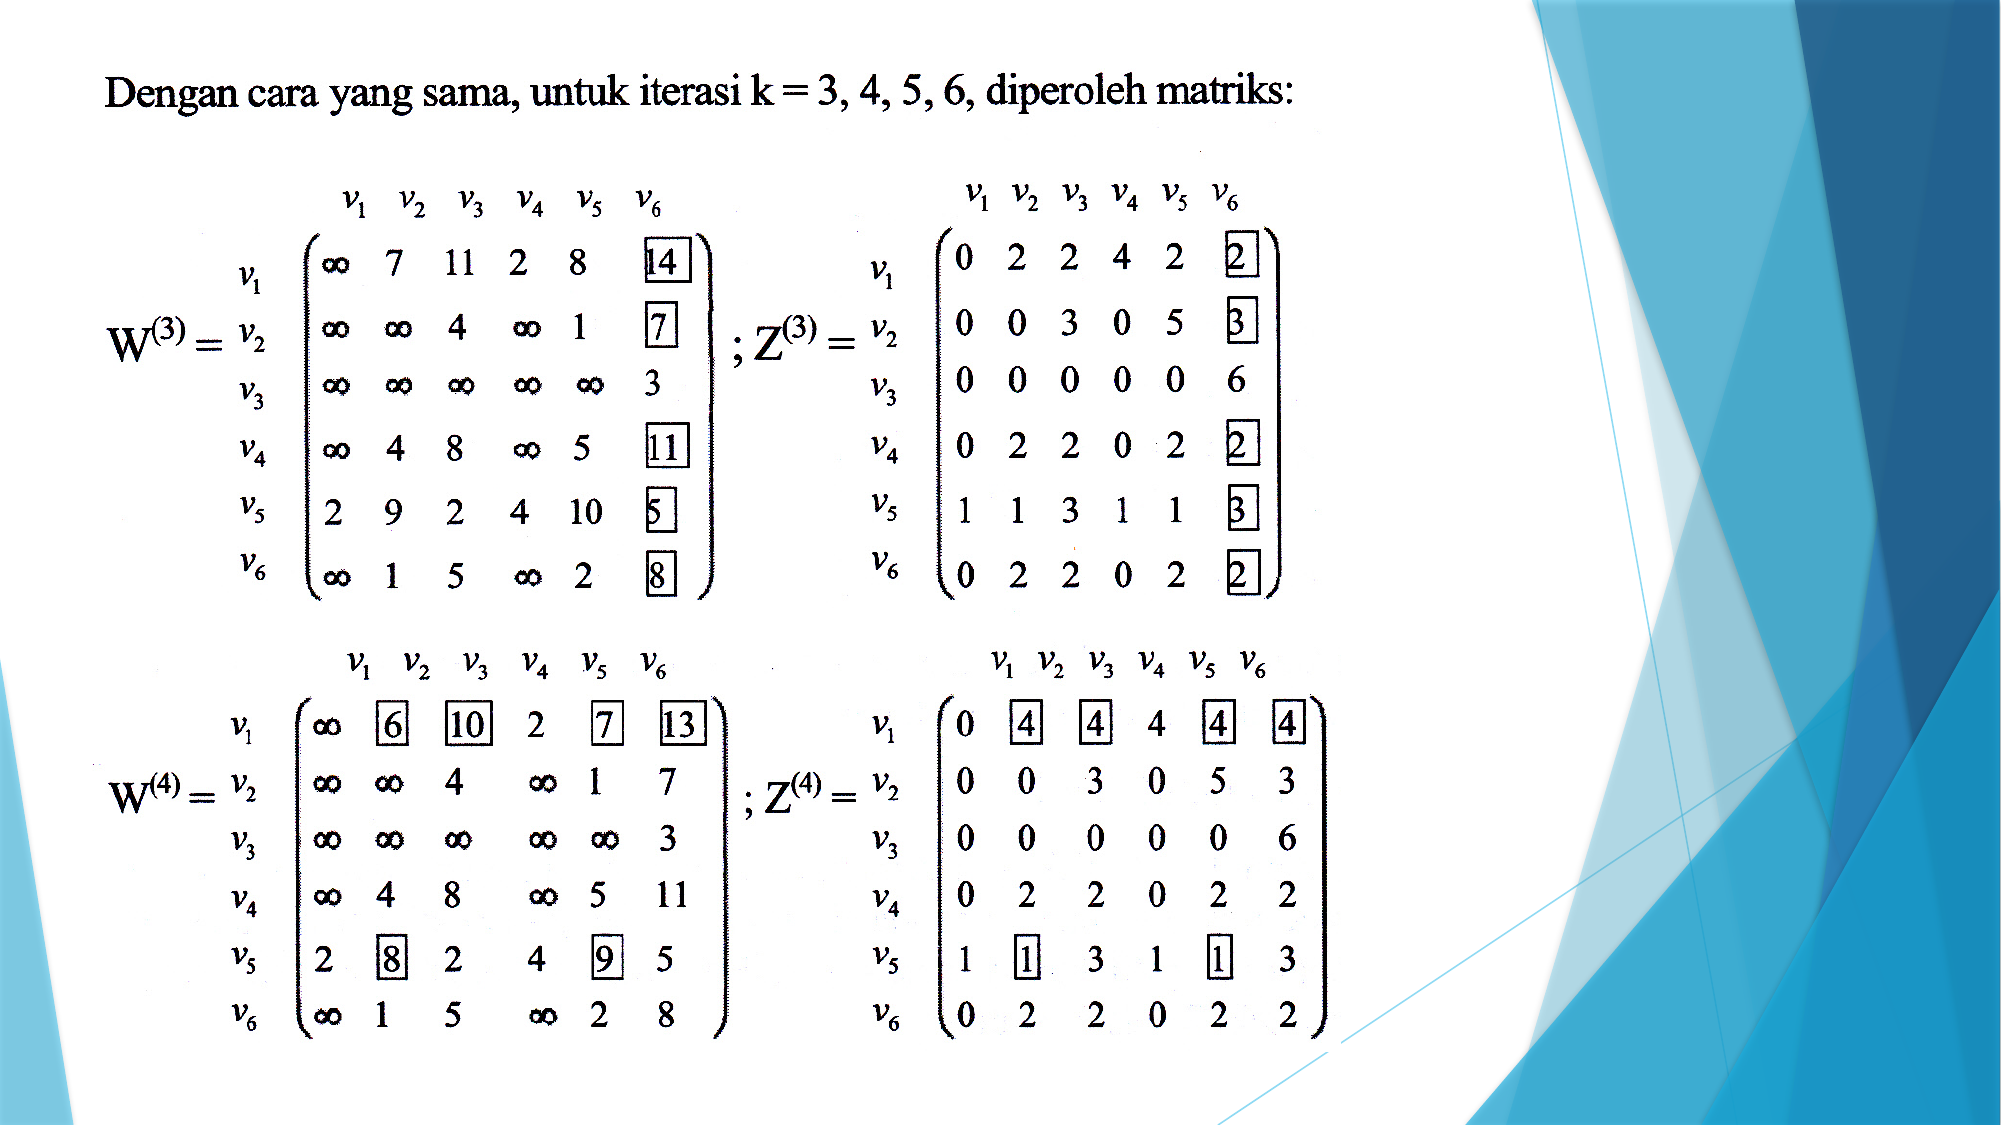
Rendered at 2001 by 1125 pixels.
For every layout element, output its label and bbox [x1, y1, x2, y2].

picture [92, 68, 1341, 1052]
